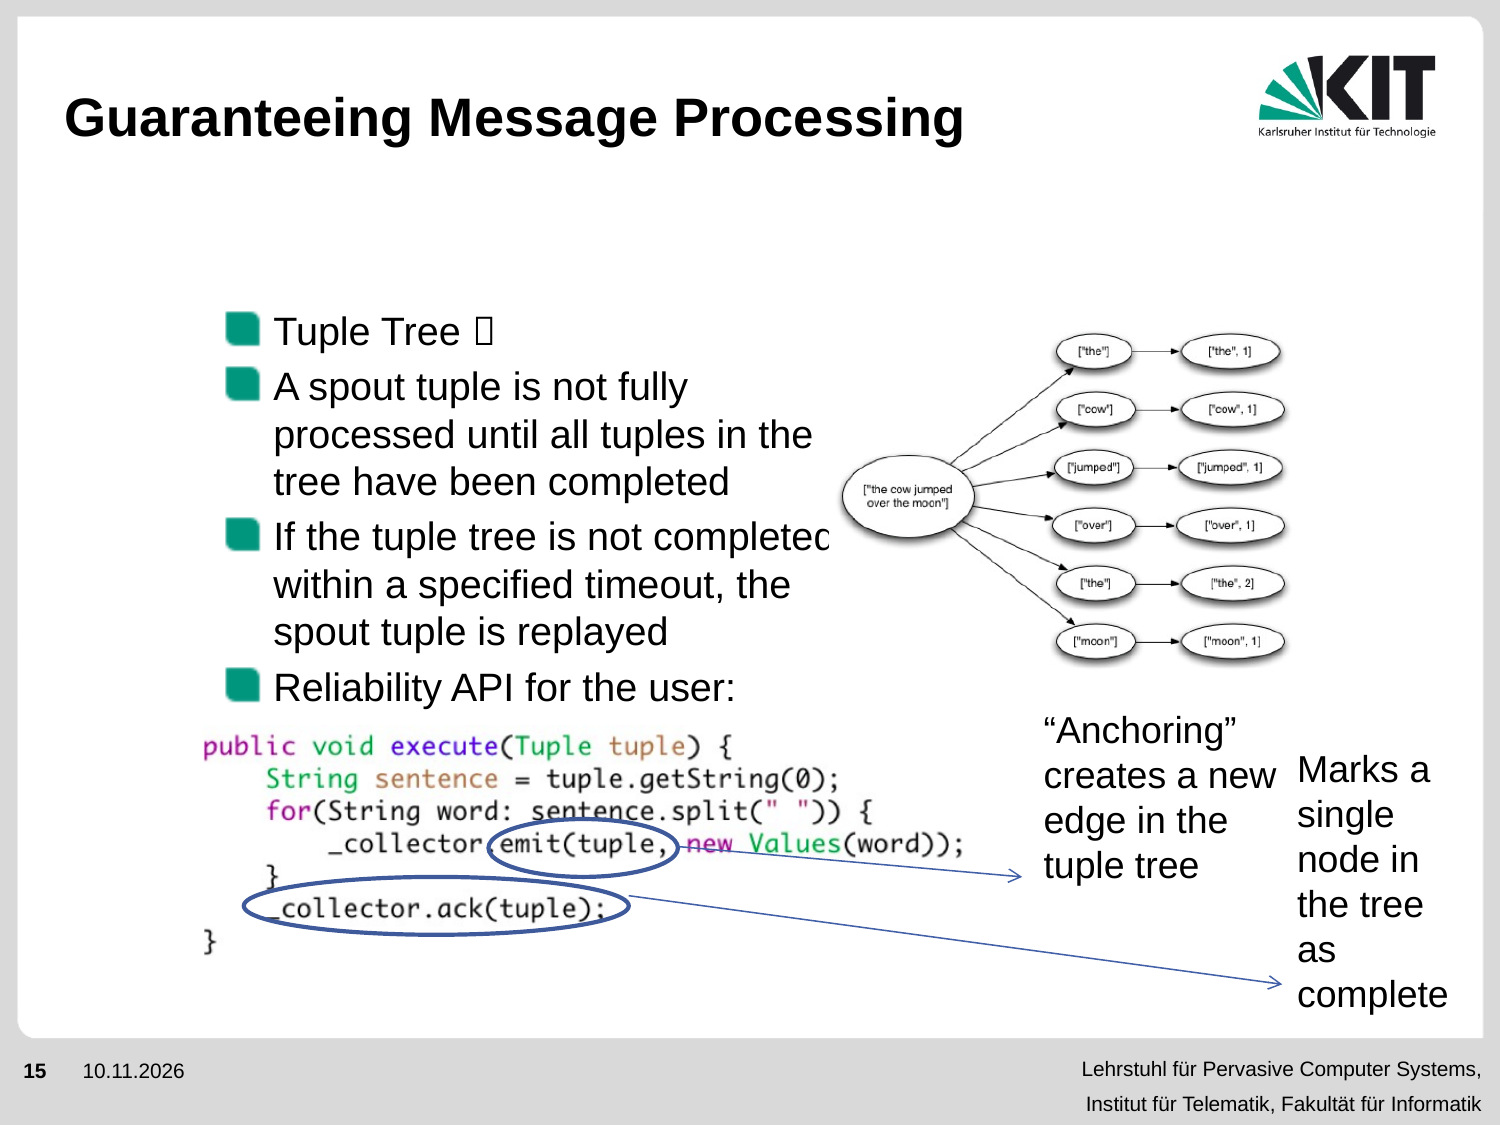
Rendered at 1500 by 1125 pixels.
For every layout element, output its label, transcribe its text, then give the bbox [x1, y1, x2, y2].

list Tuple Tree  A spout tuple is not fully processed until all tuples in the tree have been completed If the tuple tree is not completed within a specified timeout, the spout tuple is replayed Reliability API for the user: [224, 305, 862, 723]
picture [0, 0, 1500, 1125]
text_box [488, 698, 1320, 735]
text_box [243, 736, 1488, 1026]
title Guaranteeing Message Processing [63, 54, 1199, 148]
